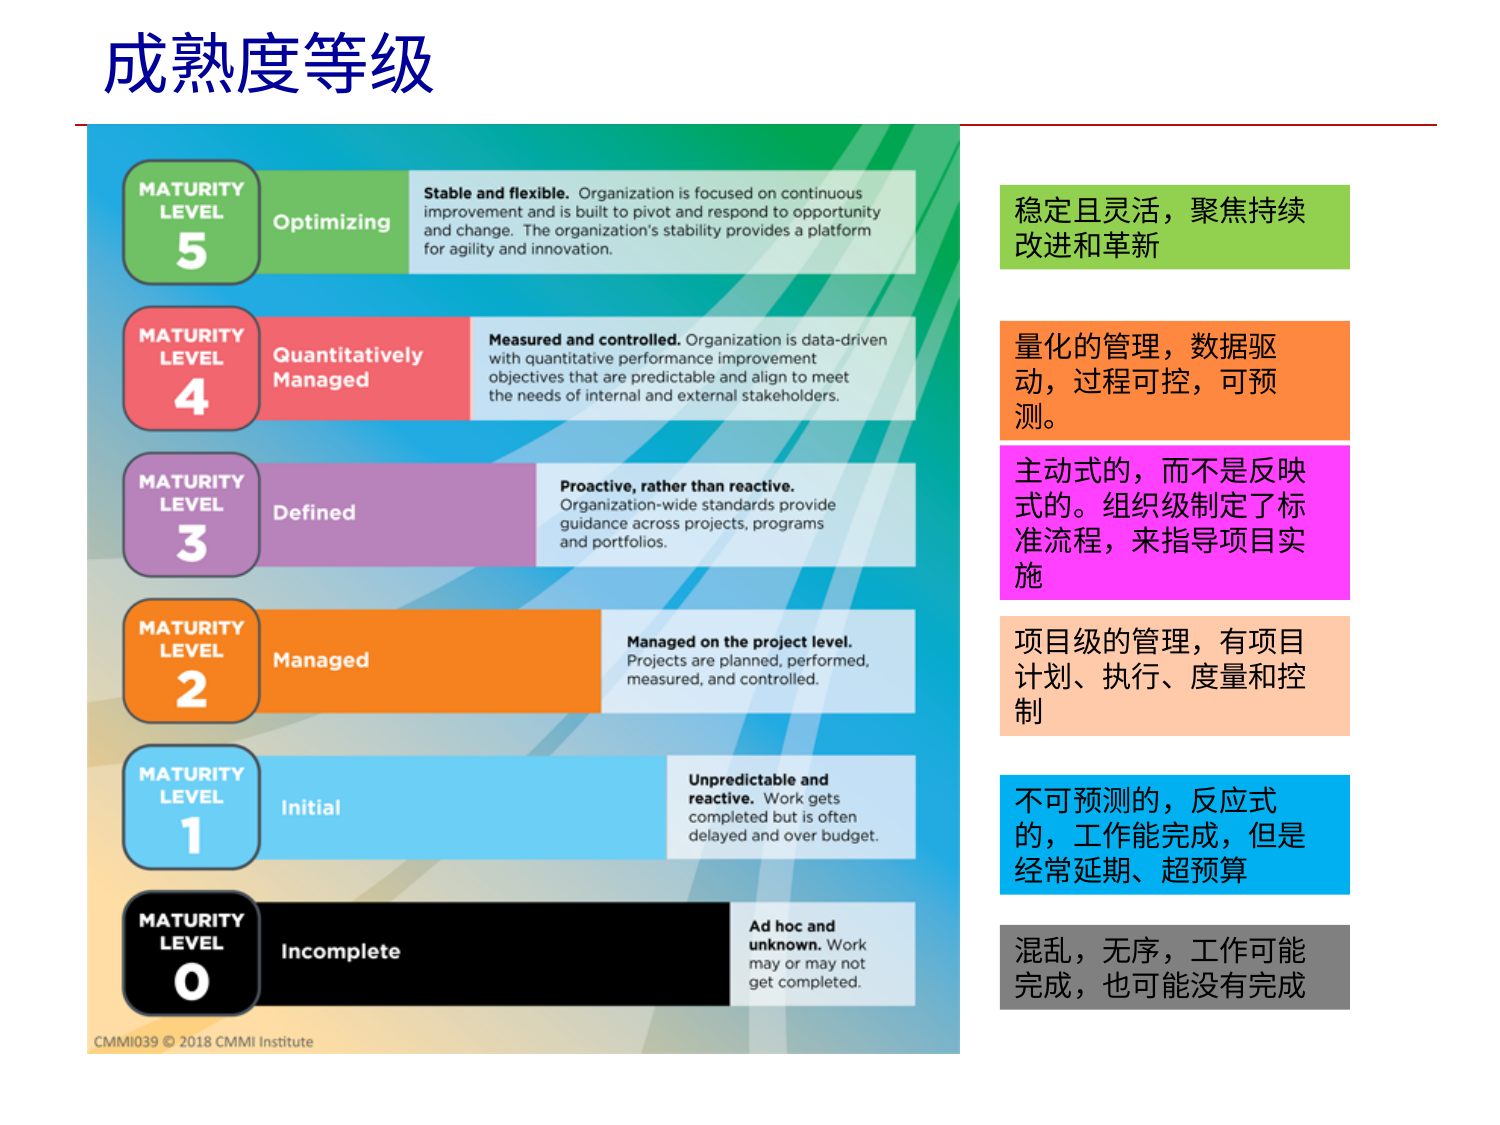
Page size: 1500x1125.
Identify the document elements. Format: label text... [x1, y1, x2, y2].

text_box 不可预测的，反应式的，工作能完成，但是经常延期、超预算 [999, 774, 1350, 895]
text_box 量化的管理，数据驱动，过程可控，可预测。 [999, 320, 1350, 441]
text_box 混乱，无序，工作可能完成，也可能没有完成 [999, 924, 1350, 1010]
text_box 稳定且灵活，聚焦持续改进和革新 [999, 184, 1350, 270]
title 成熟度等级 [87, 37, 1300, 110]
text_box 主动式的，而不是反映式的。组织级制定了标准流程，来指导项目实施 [999, 445, 1350, 600]
text_box 项目级的管理，有项目计划、执行、度量和控制 [999, 616, 1350, 736]
picture [87, 124, 960, 1054]
